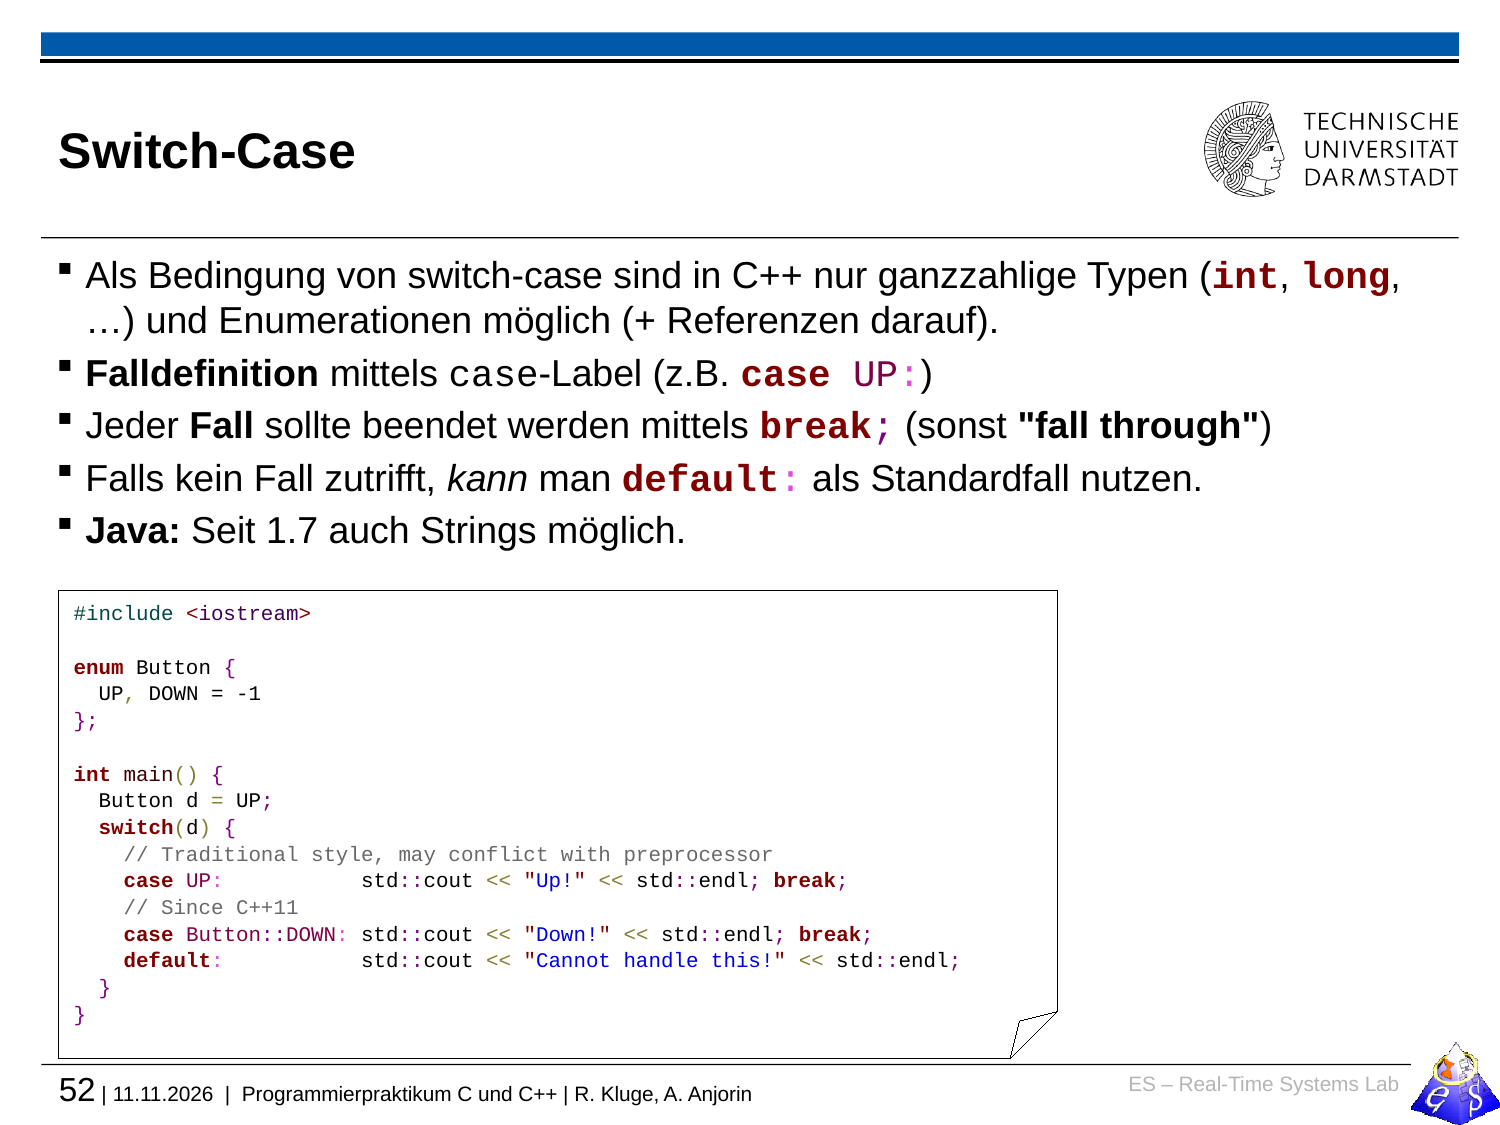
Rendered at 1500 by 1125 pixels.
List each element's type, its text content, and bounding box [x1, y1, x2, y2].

title Funktionszeiger: Beispiel (II) [1010, 1012, 1055, 1057]
picture [1411, 1041, 1500, 1125]
title Switch-Case [58, 80, 1187, 218]
picture [1187, 84, 1483, 214]
list Als Bedingung von switch-case sind in C++ nur ganzzahlige Typen (int, long, …) und Enumerationen möglich (+ Referenzen darauf). Falldefinition mittels case-Label (z.B. case UP:) Jeder Fall sollte beendet werden mittels break; (sonst "fall through") Falls kein Fall zutrifft, kann man default: als Standardfall nutzen. Java: Seit 1.7 auch Strings möglich. [41, 243, 1459, 1059]
text_box #include <iostream> enum Button { UP, DOWN = -1 }; int main() { Button d = UP; switch(d) { // Traditional style, may conflict with preprocessor case UP: std::cout << "Up!" << std::endl; break; // Since C++11 case Button::DOWN: std::cout << "Down!" << std::endl; break; default: std::cout << "Cannot handle this!" << std::endl; } } [58, 590, 1058, 1059]
